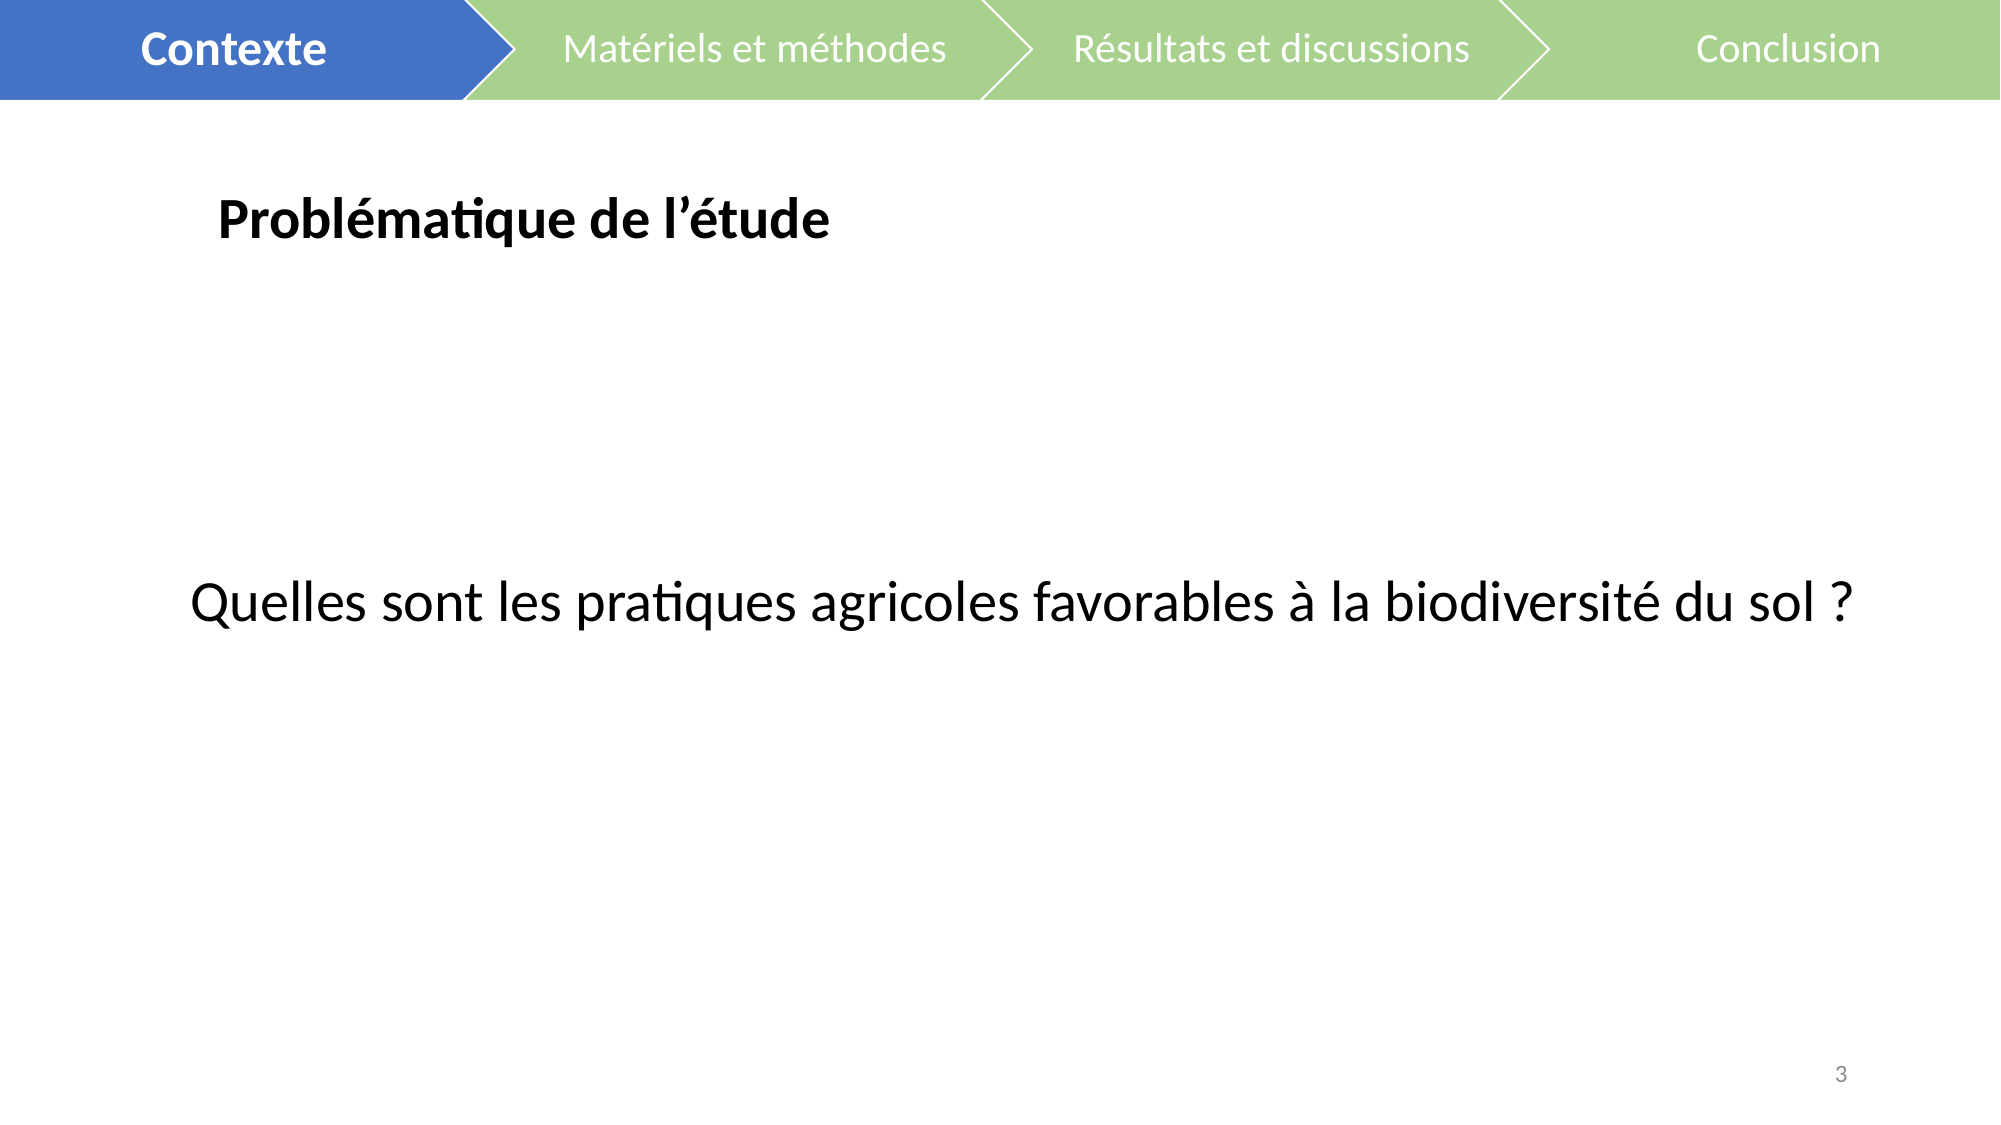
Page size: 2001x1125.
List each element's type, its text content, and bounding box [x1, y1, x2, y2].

text_box Quelles sont les pratiques agricoles favorables à la biodiversité du sol ? [176, 555, 1897, 641]
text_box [0, 0, 2000, 101]
slide_number 3 [1412, 1042, 1863, 1103]
text_box Problématique de l’étude [203, 172, 878, 258]
